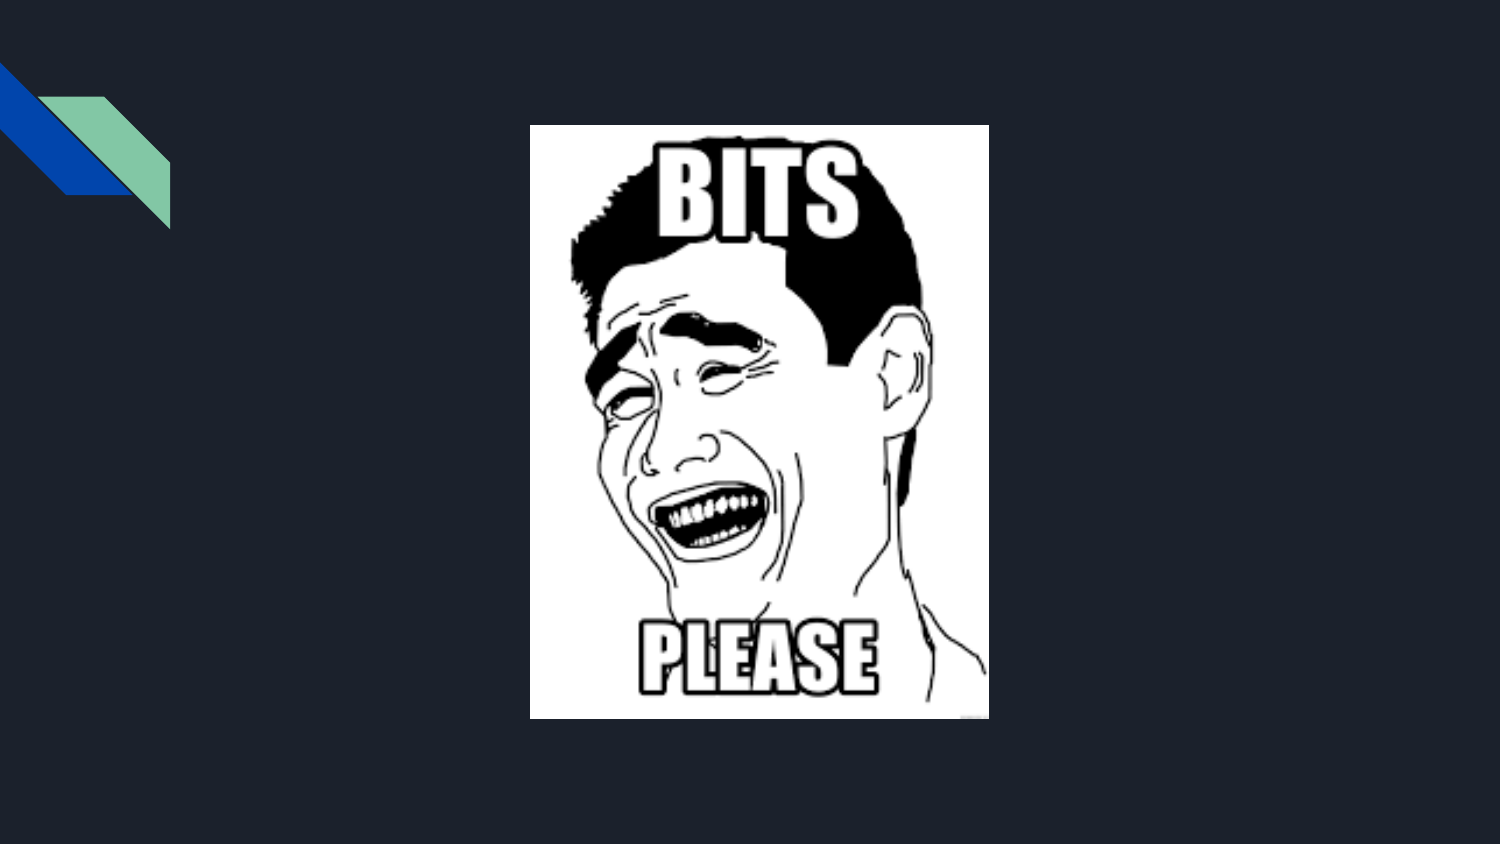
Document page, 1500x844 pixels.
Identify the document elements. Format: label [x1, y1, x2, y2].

picture [530, 124, 990, 719]
title [212, 64, 1368, 790]
